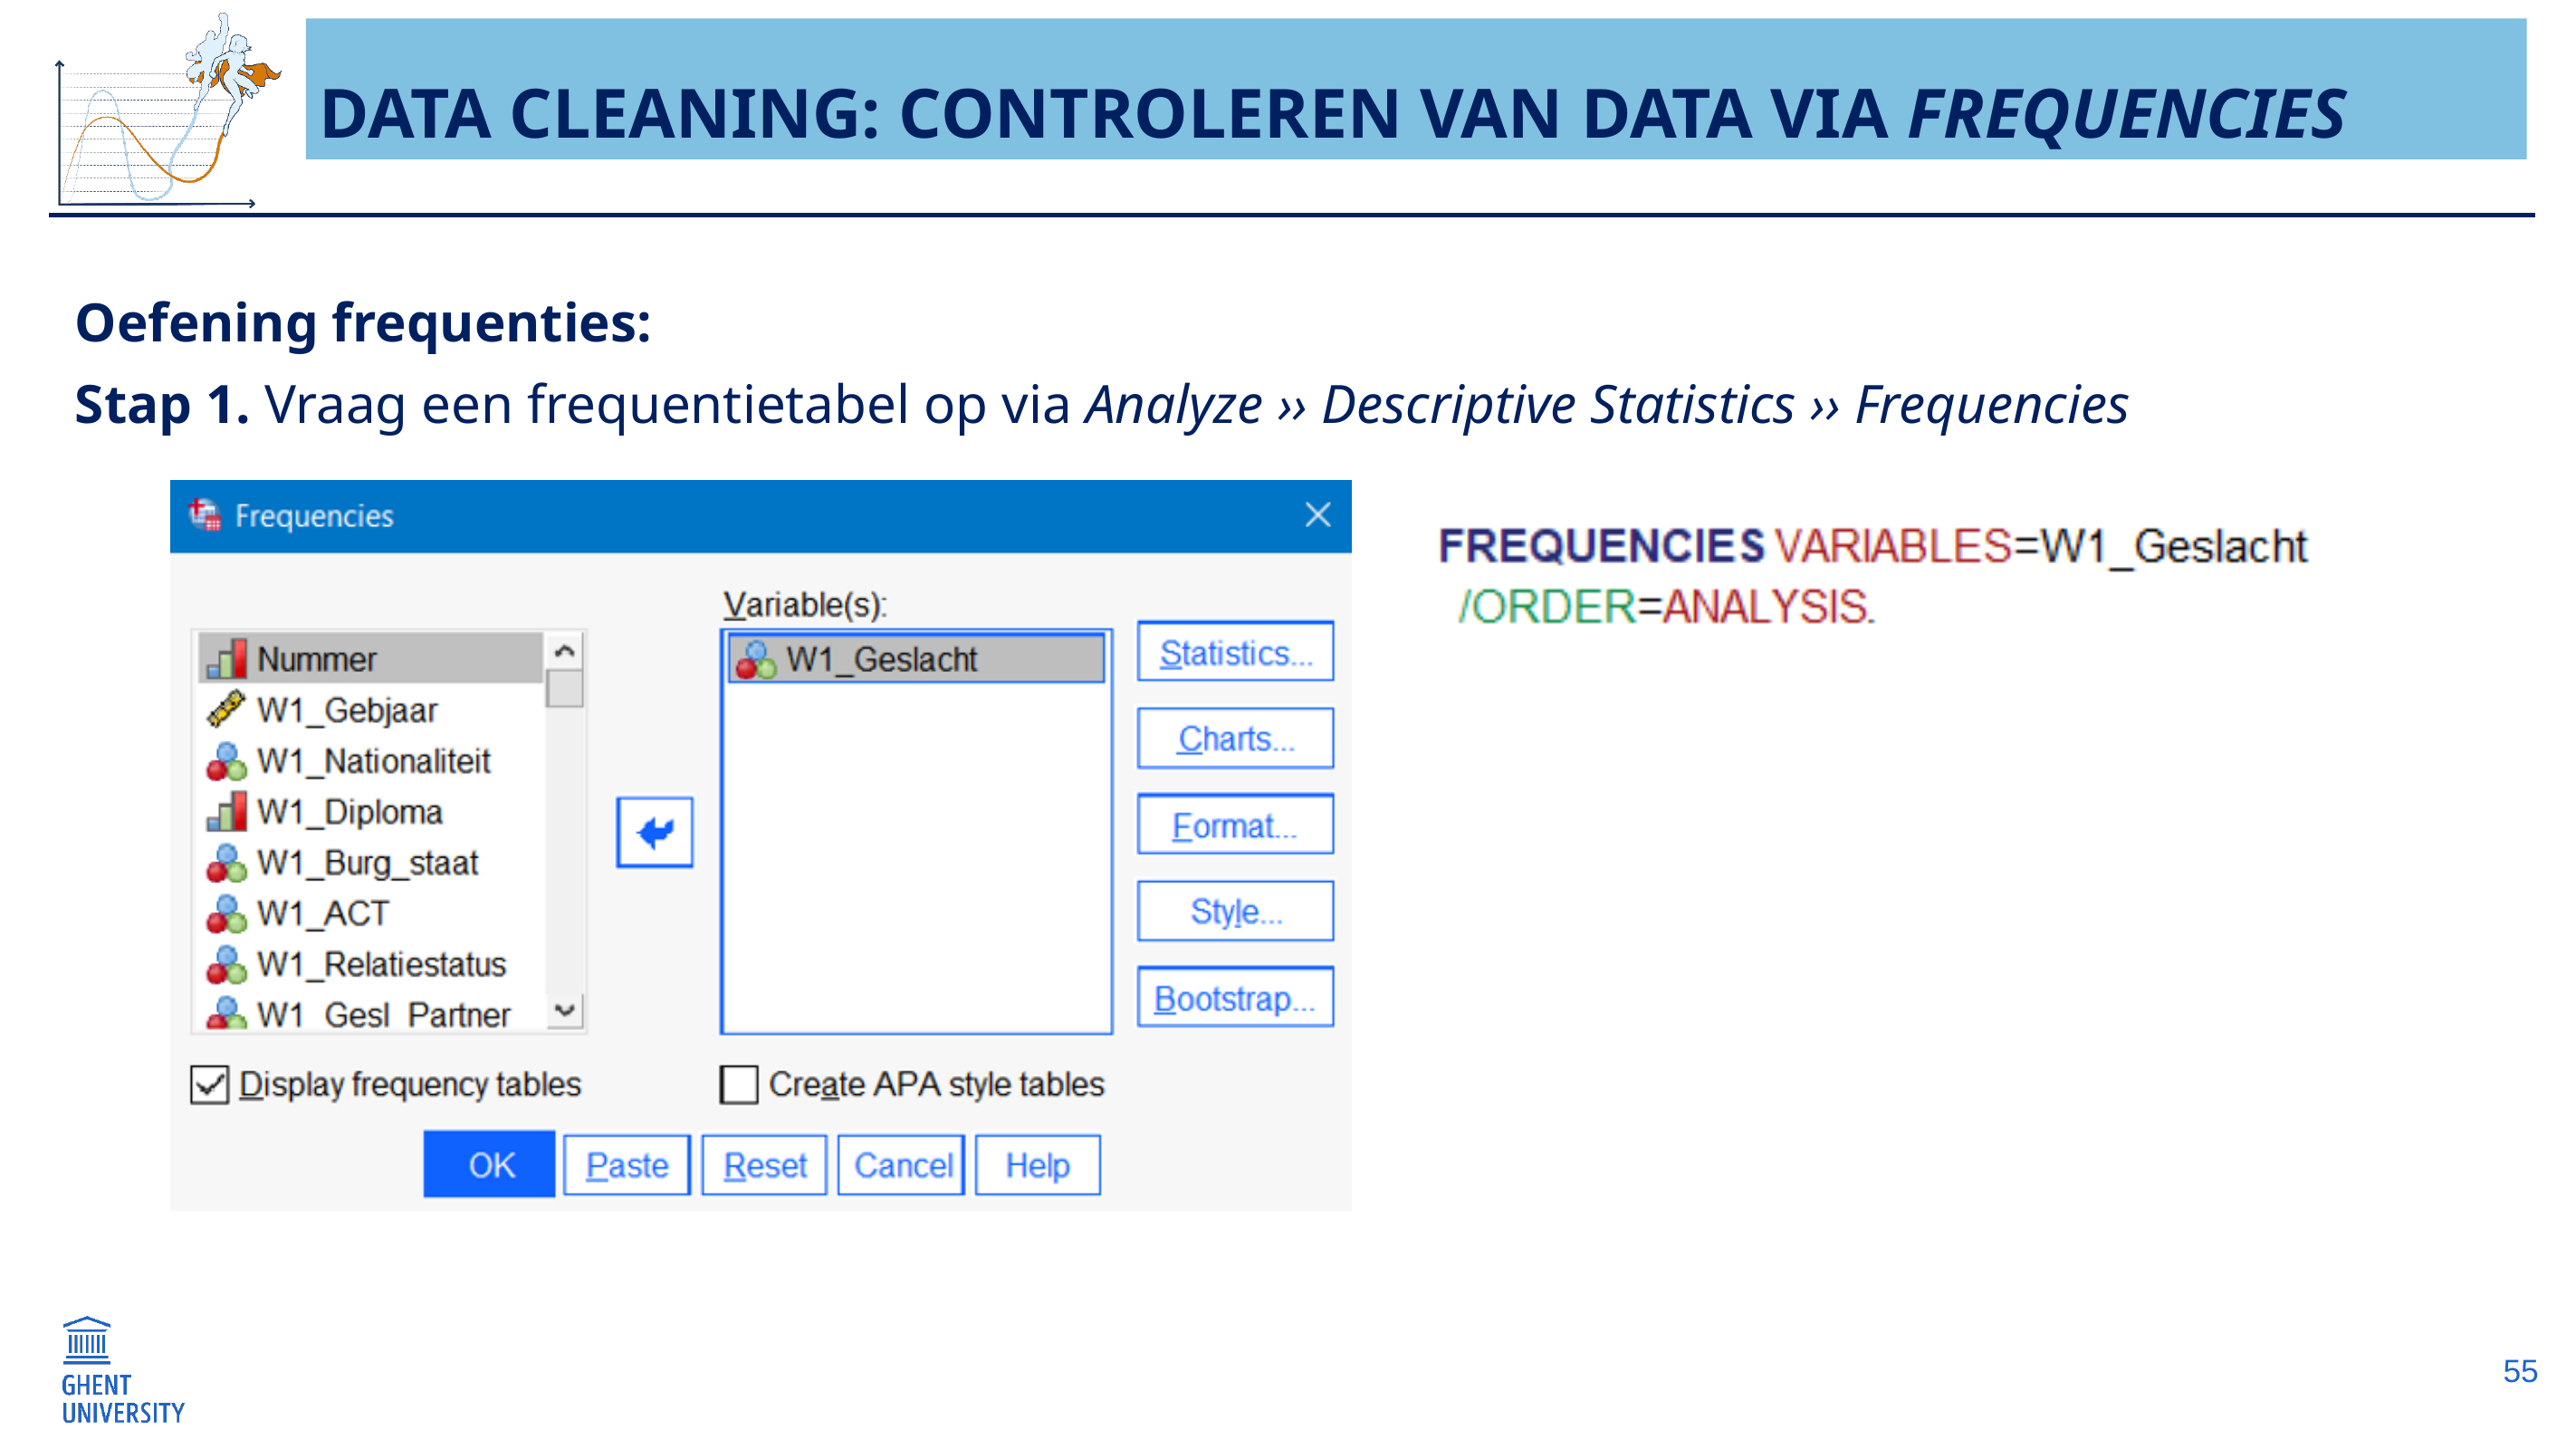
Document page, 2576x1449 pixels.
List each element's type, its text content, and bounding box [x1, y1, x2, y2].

title Data cleaning: controleren van data via Frequencies [305, 18, 2527, 159]
slide_number 55 [2415, 1330, 2553, 1408]
picture [170, 480, 1352, 1211]
list Oefening frequenties: Stap 1. Vraag een frequentietabel op via Analyze ›› Descriptive Statistics ›› Frequencies [48, 269, 2553, 1290]
picture [5, 0, 306, 318]
picture [1436, 460, 2361, 660]
picture [62, 1290, 411, 1449]
